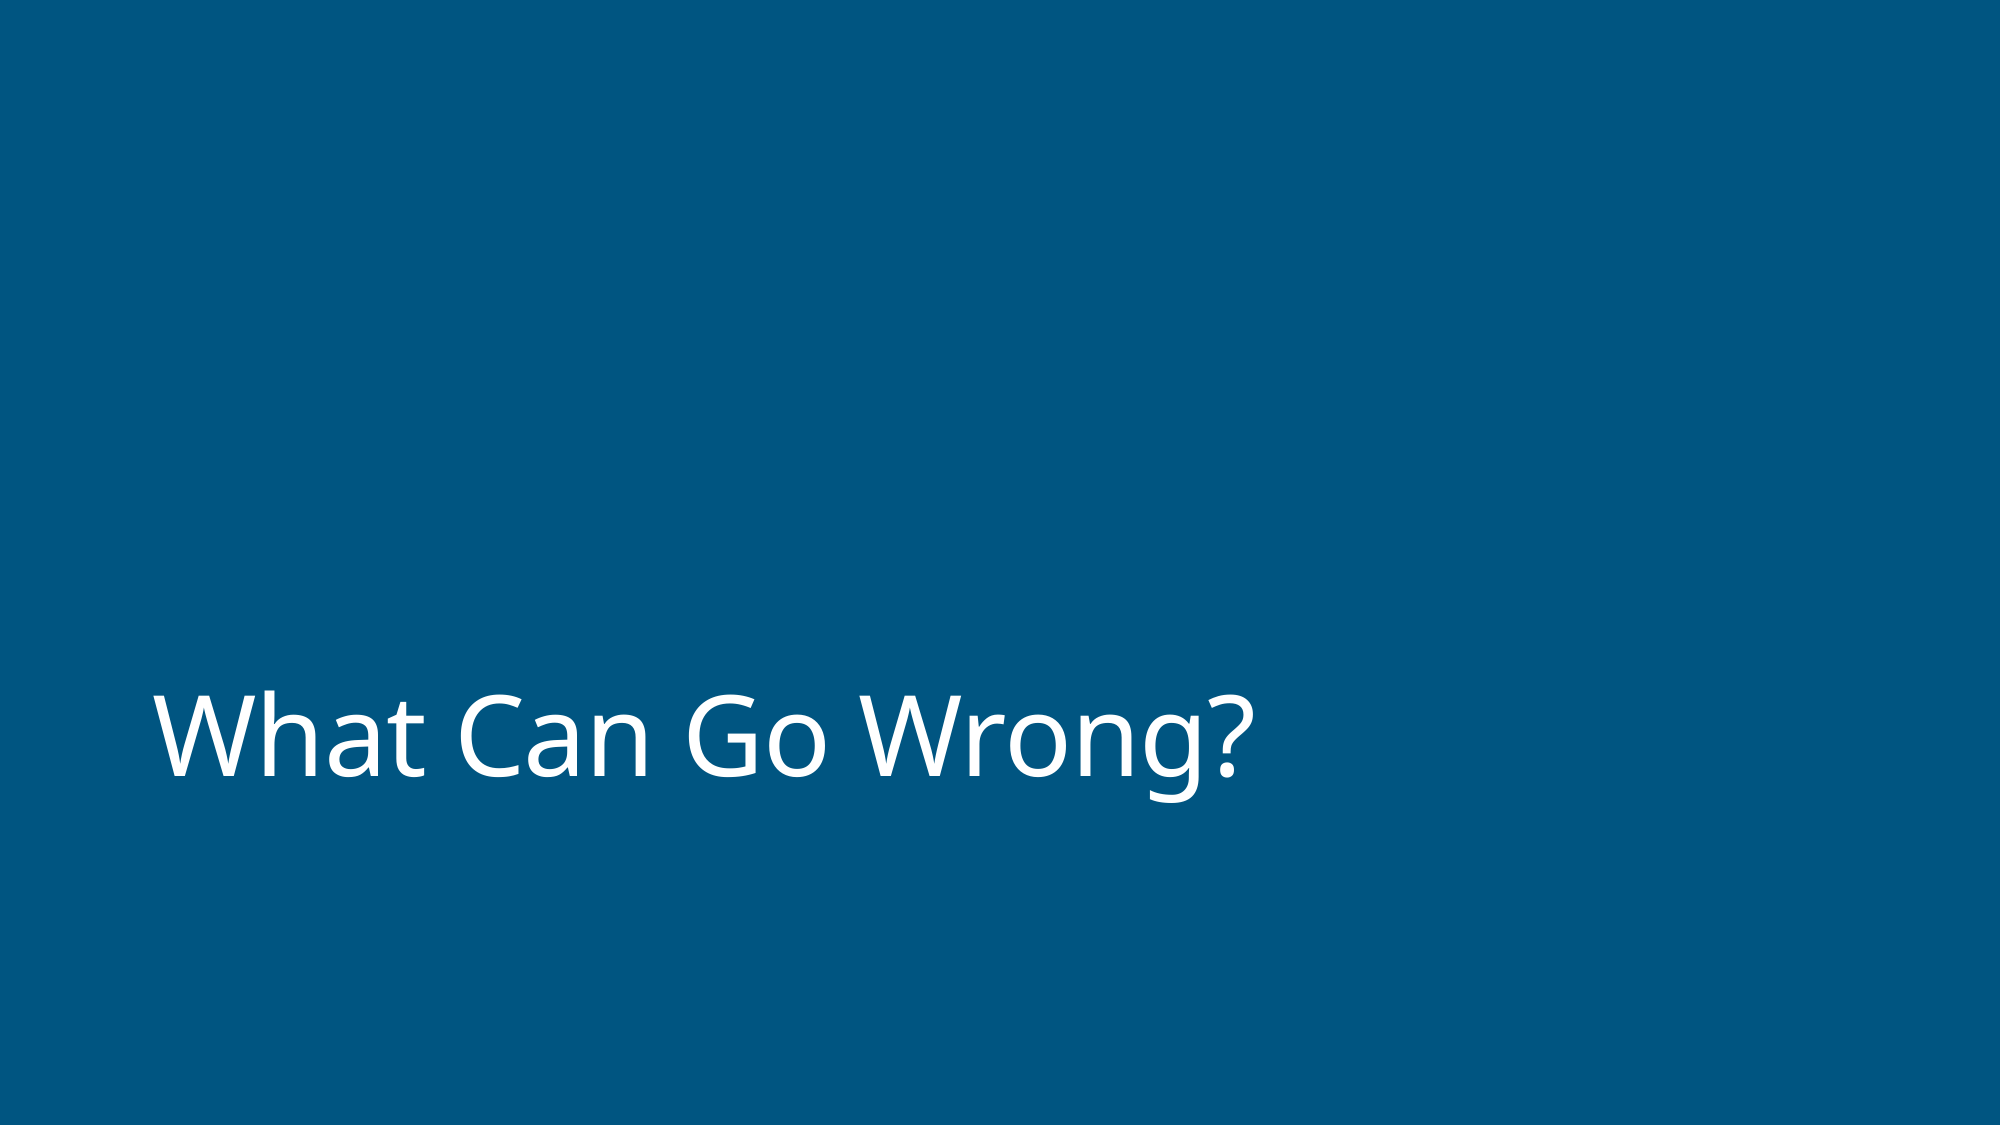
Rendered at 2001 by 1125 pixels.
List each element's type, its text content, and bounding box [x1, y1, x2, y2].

title What Can Go Wrong? [137, 212, 1863, 807]
